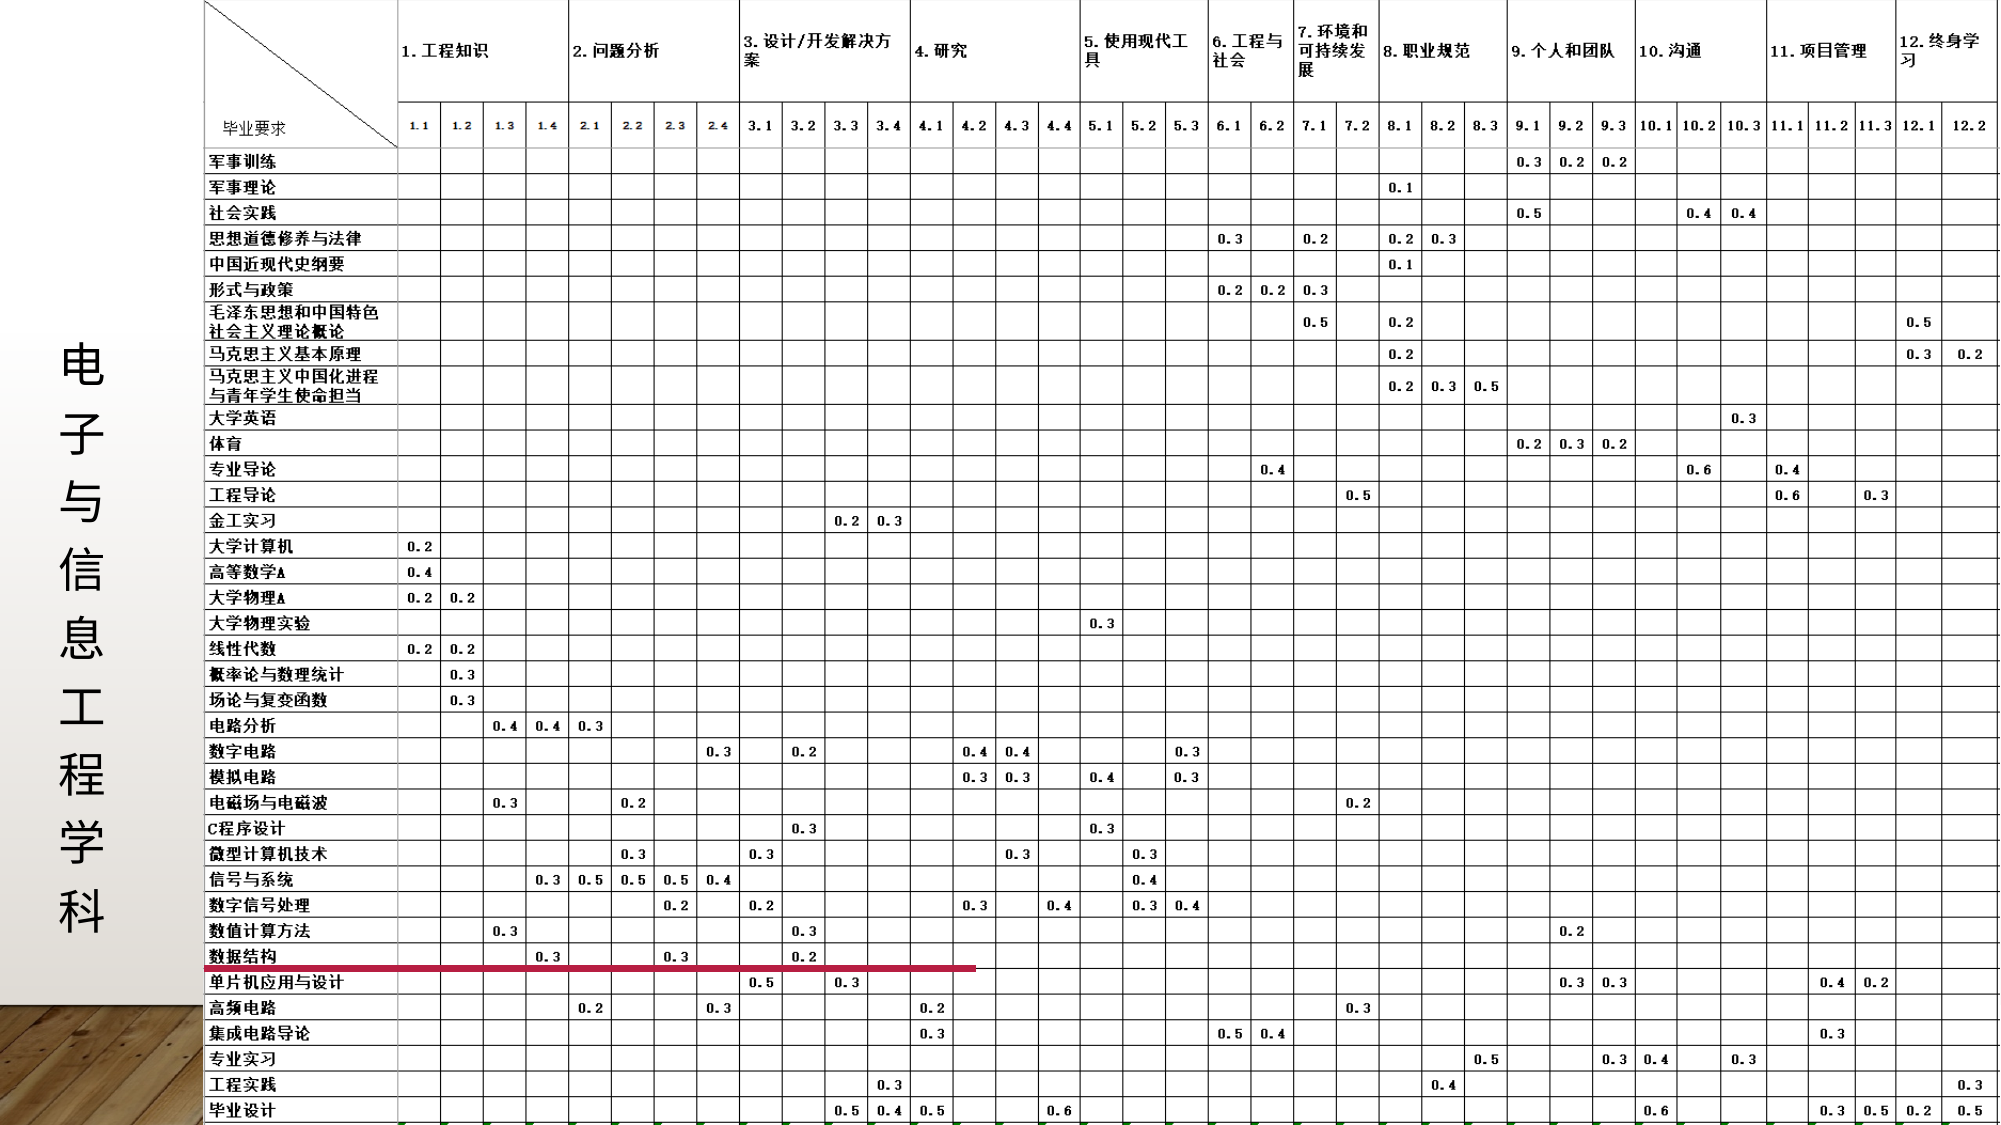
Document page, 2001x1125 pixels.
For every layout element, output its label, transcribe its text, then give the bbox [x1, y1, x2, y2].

picture [0, 0, 2000, 1125]
list 电子与信息工程学科 [43, 316, 123, 951]
